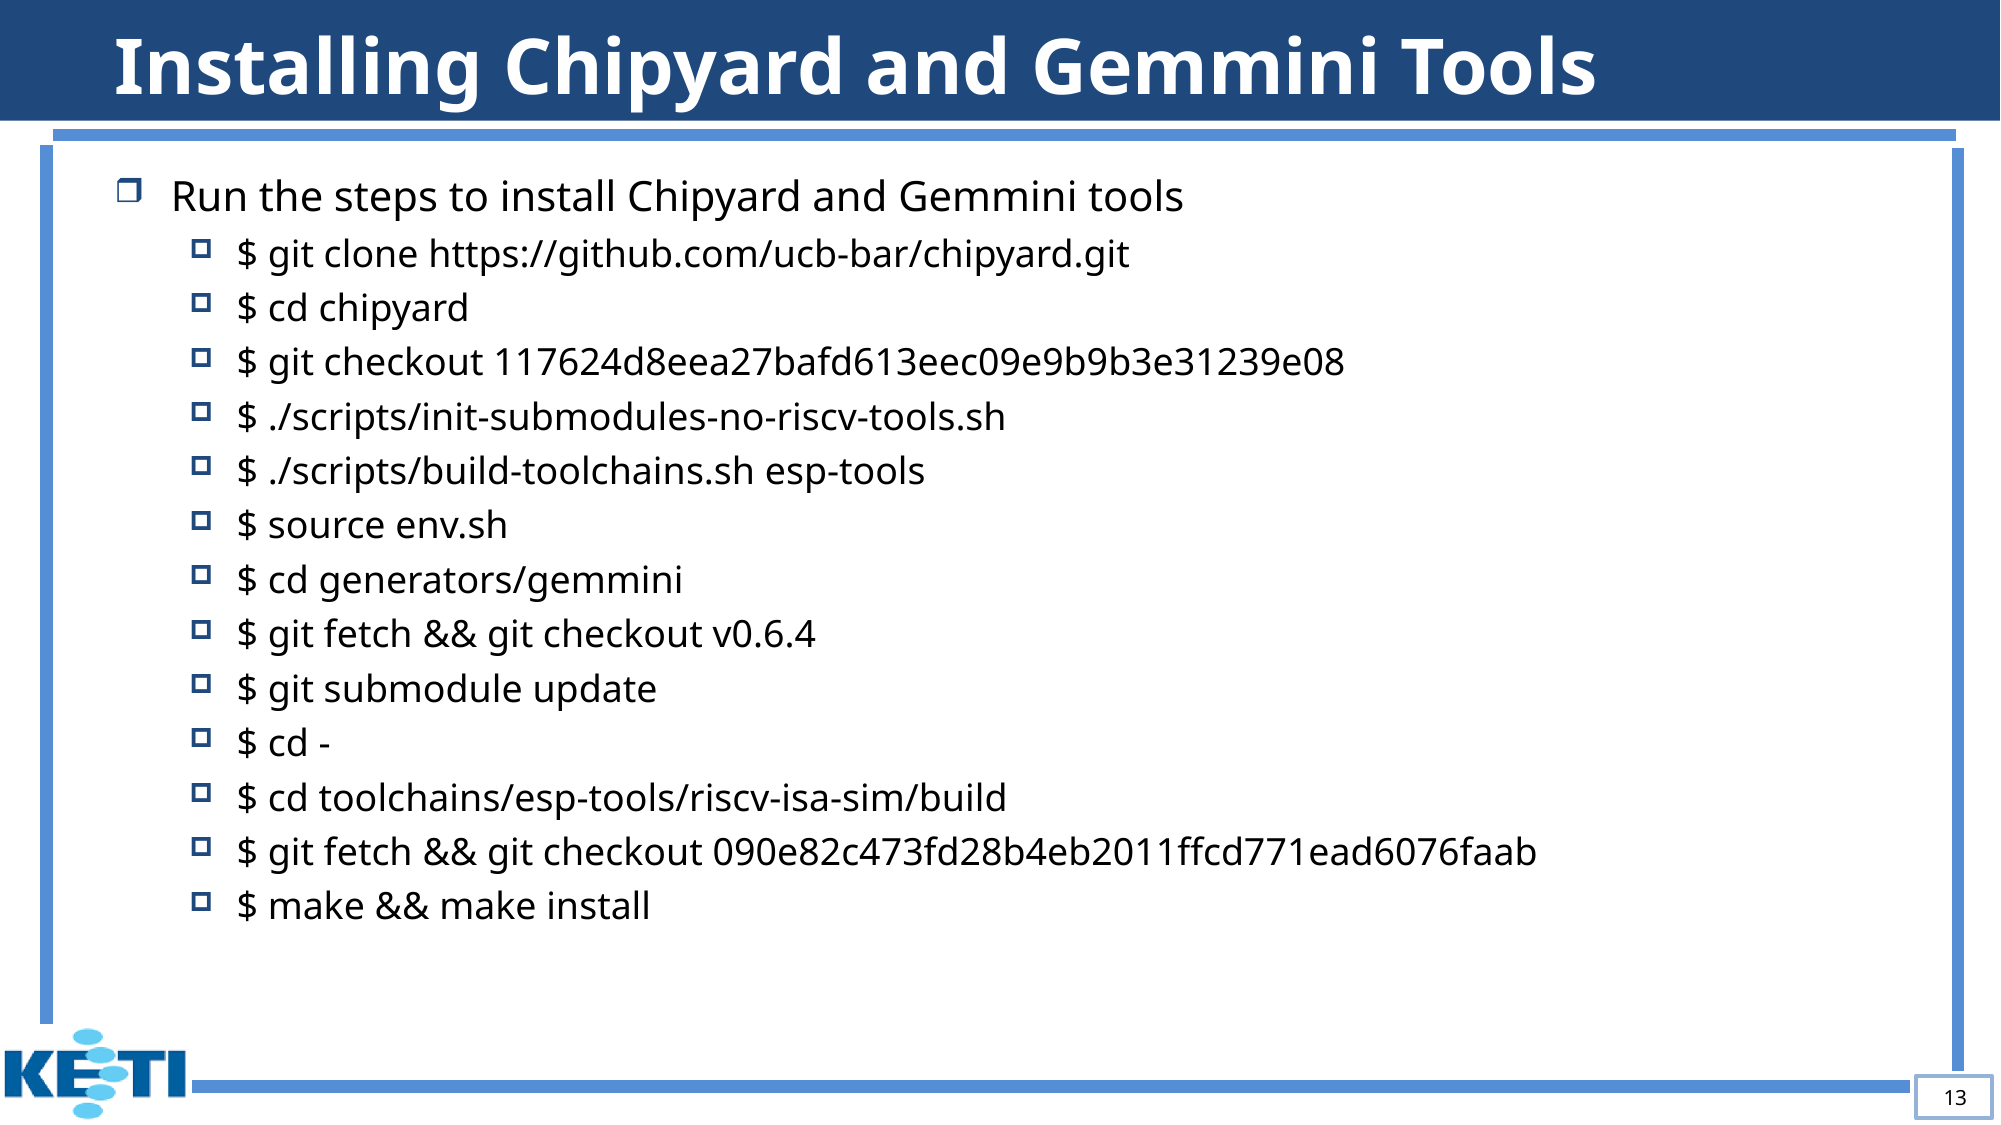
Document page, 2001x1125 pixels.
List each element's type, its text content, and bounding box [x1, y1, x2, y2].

title Installing Chipyard and Gemmini Tools [99, 12, 1900, 116]
picture [0, 1024, 192, 1121]
list Run the steps to install Chipyard and Gemmini tools $ git clone https://github.com/ucb-bar/chipyard.git $ cd chipyard $ git checkout 117624d8eea27bafd613eec09e9b9b3e31239e08 $ ./scripts/init-submodules-no-riscv-tools.sh $ ./scripts/build-toolchains.sh esp-tools $ source env.sh $ cd generators/gemmini $ git fetch && git checkout v0.6.4 $ git submodule update $ cd - $ cd toolchains/esp-tools/riscv-isa-sim/build $ git fetch && git checkout 090e82c473fd28b4eb2011ffcd771ead6076faab $ make && make install [99, 162, 1900, 1038]
slide_number 13 [1914, 1075, 1996, 1123]
